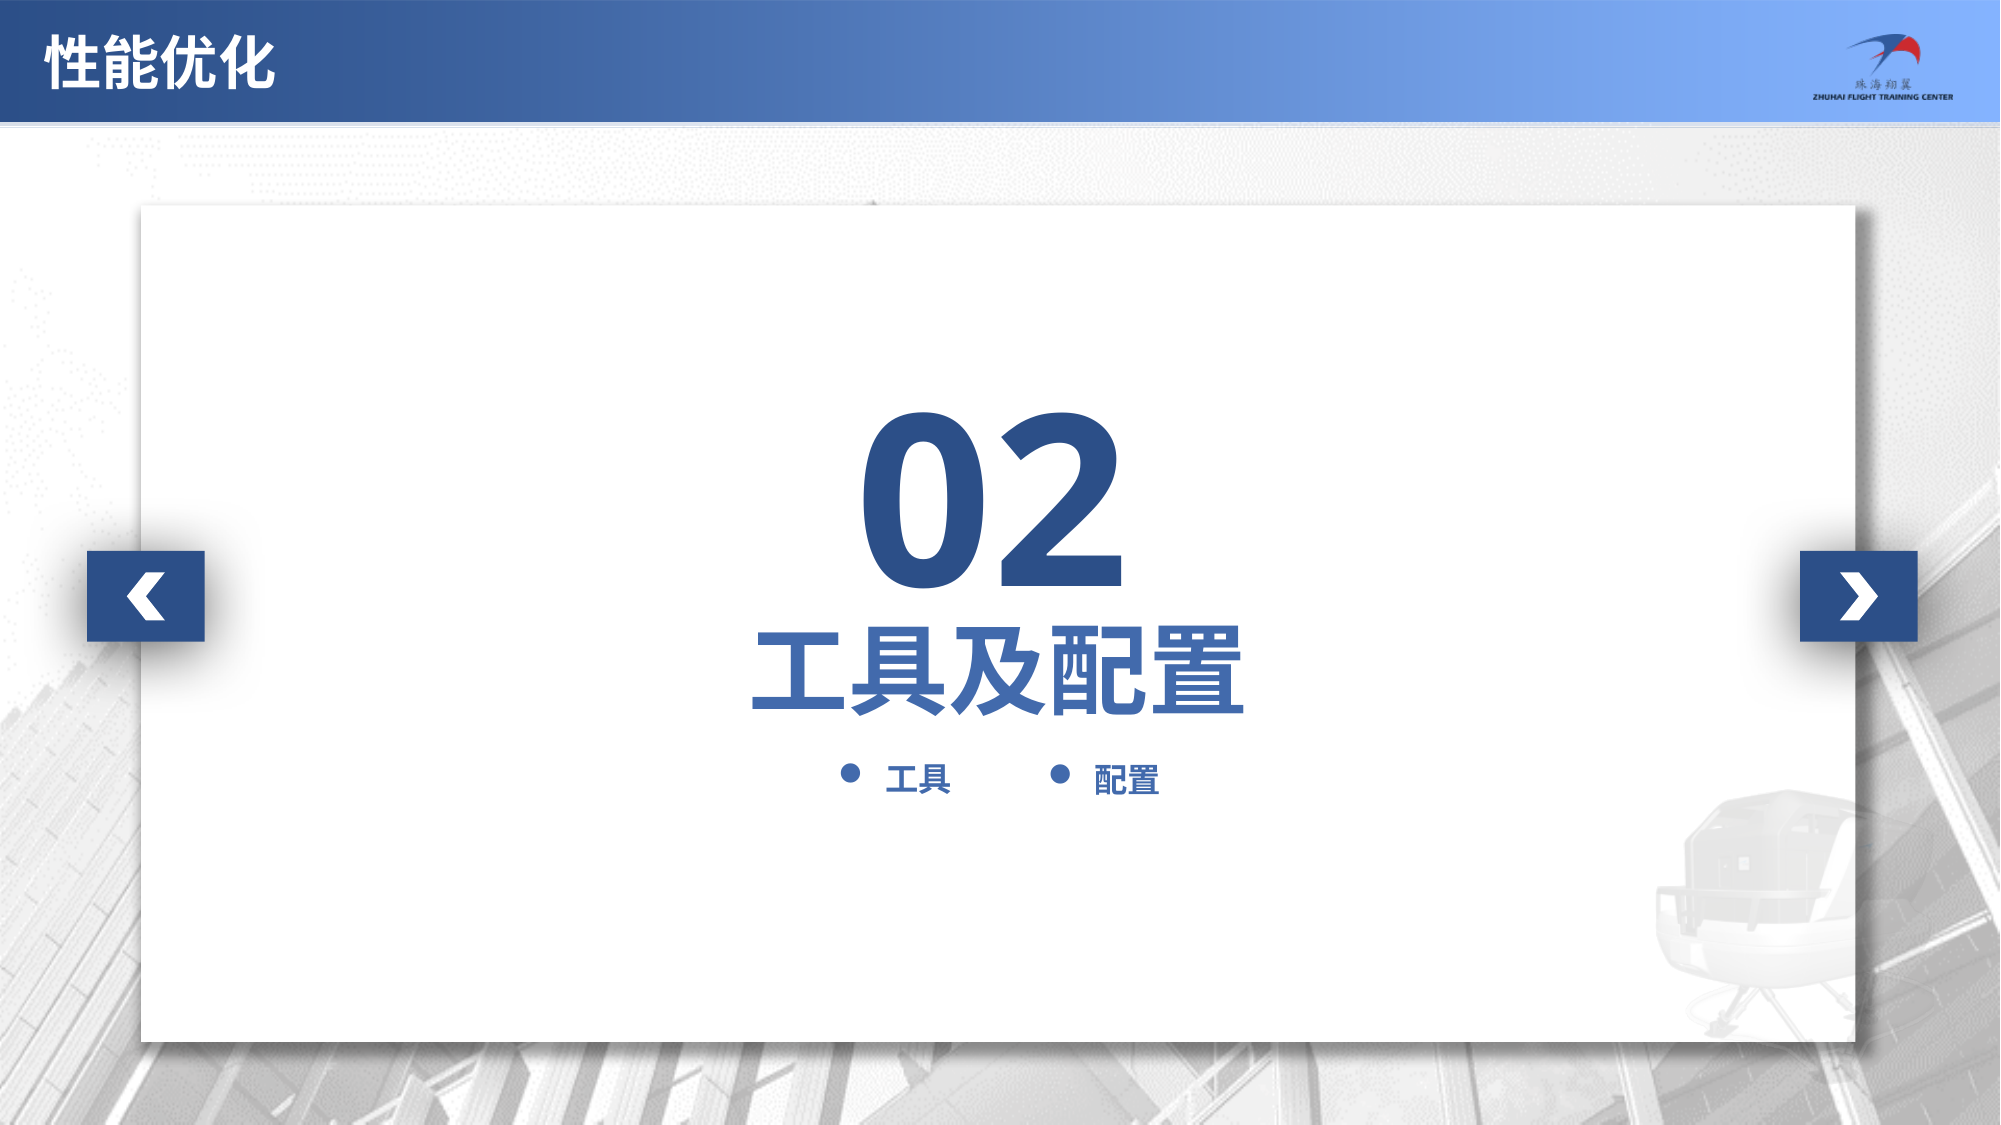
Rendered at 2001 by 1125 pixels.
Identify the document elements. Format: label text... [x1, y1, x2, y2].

text_box [0, 121, 2000, 1125]
picture [0, 0, 2000, 121]
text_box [823, 750, 1177, 807]
list 性能优化 [28, 27, 1561, 103]
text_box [87, 550, 205, 642]
text_box [140, 204, 1856, 1043]
picture [1654, 787, 1934, 1085]
text_box 工具及配置 [481, 600, 1515, 736]
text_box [1800, 550, 1918, 642]
text_box 02 [753, 339, 1232, 600]
